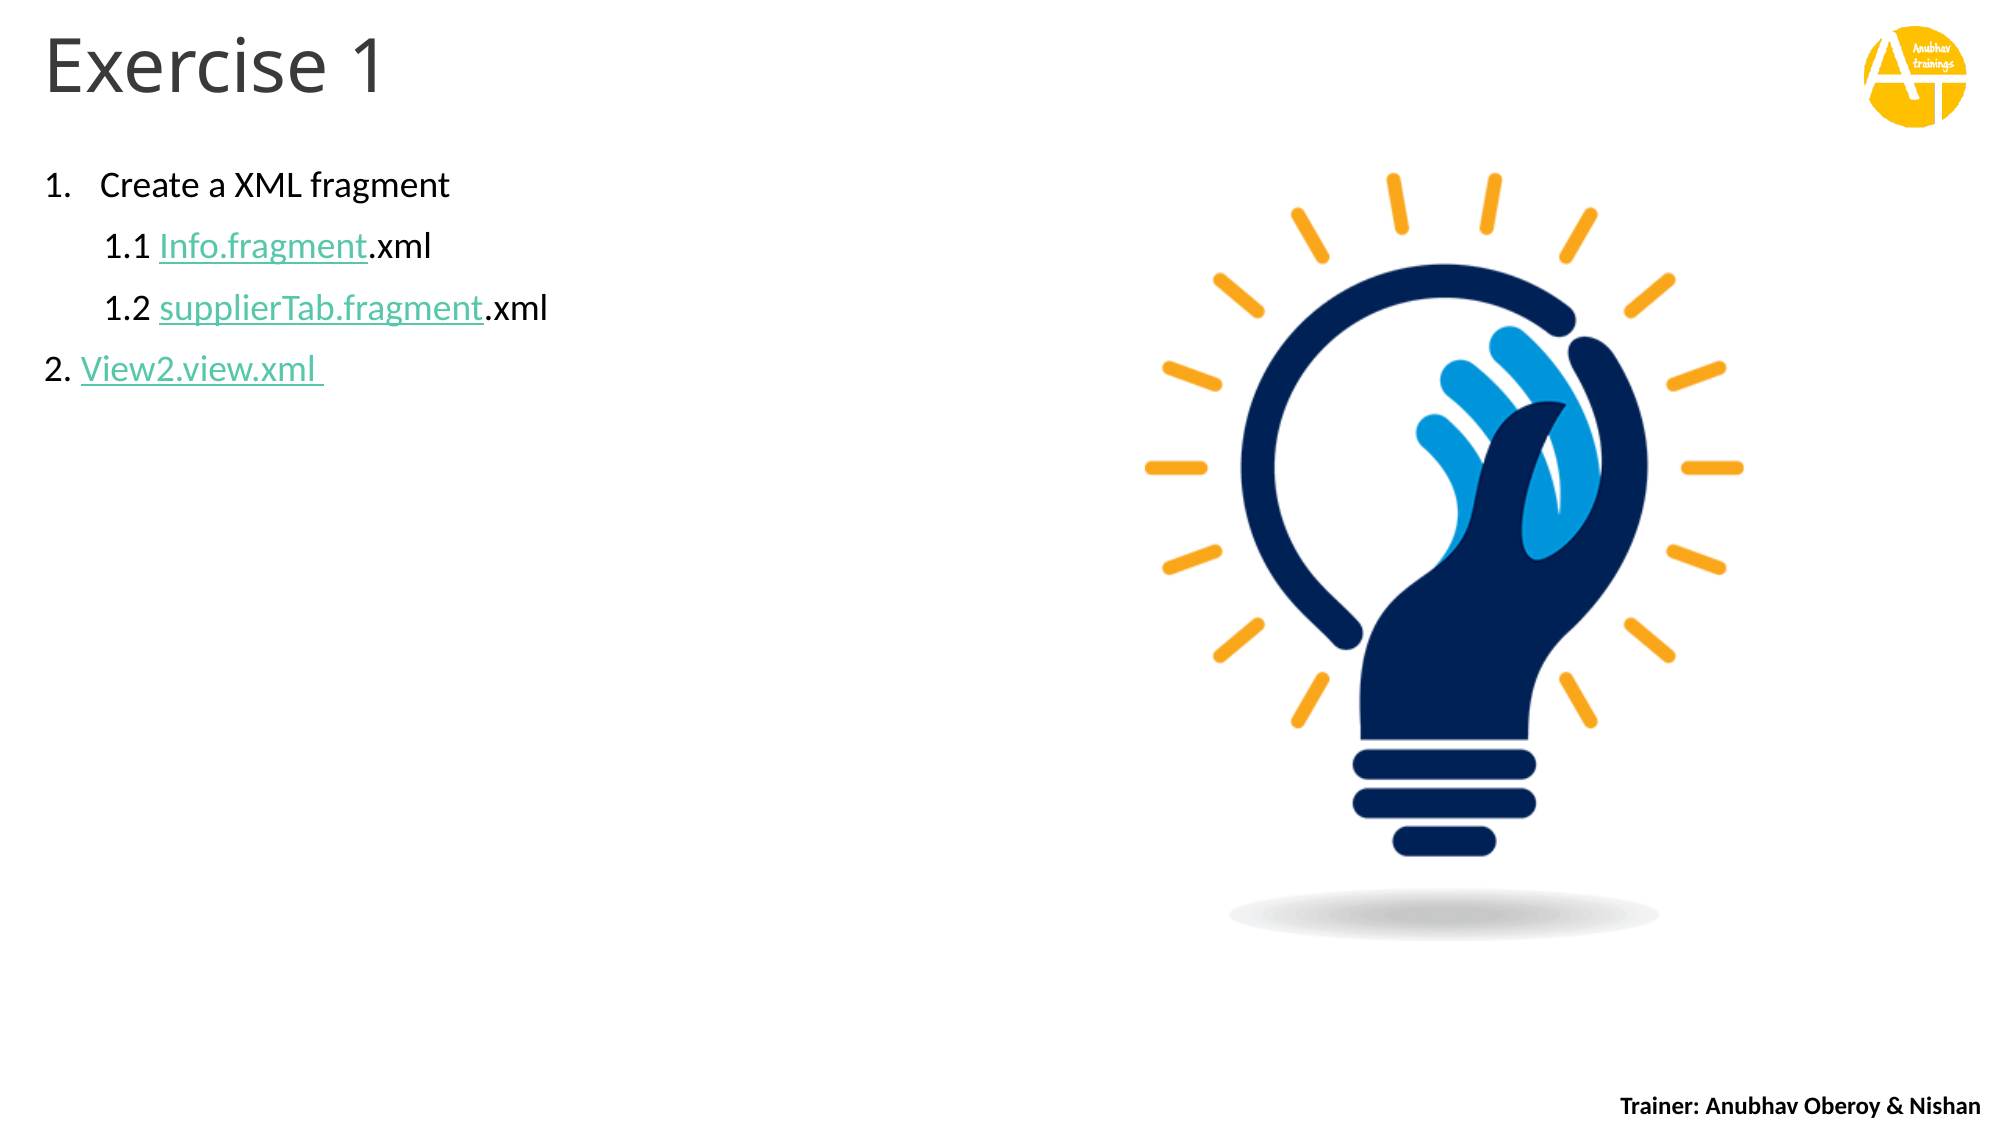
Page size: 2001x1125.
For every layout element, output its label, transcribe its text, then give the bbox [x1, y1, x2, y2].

picture [1134, 157, 1749, 968]
title Exercise 1 [28, 0, 1883, 117]
picture [1853, 19, 1972, 136]
footer Trainer: Anubhav Oberoy & Nishan [1568, 1081, 1998, 1125]
subtitle Create a XML fragment 1.1 Info.fragment.xml 1.2 supplierTab.fragment.xml 2. View2.view.xml [28, 157, 1134, 430]
